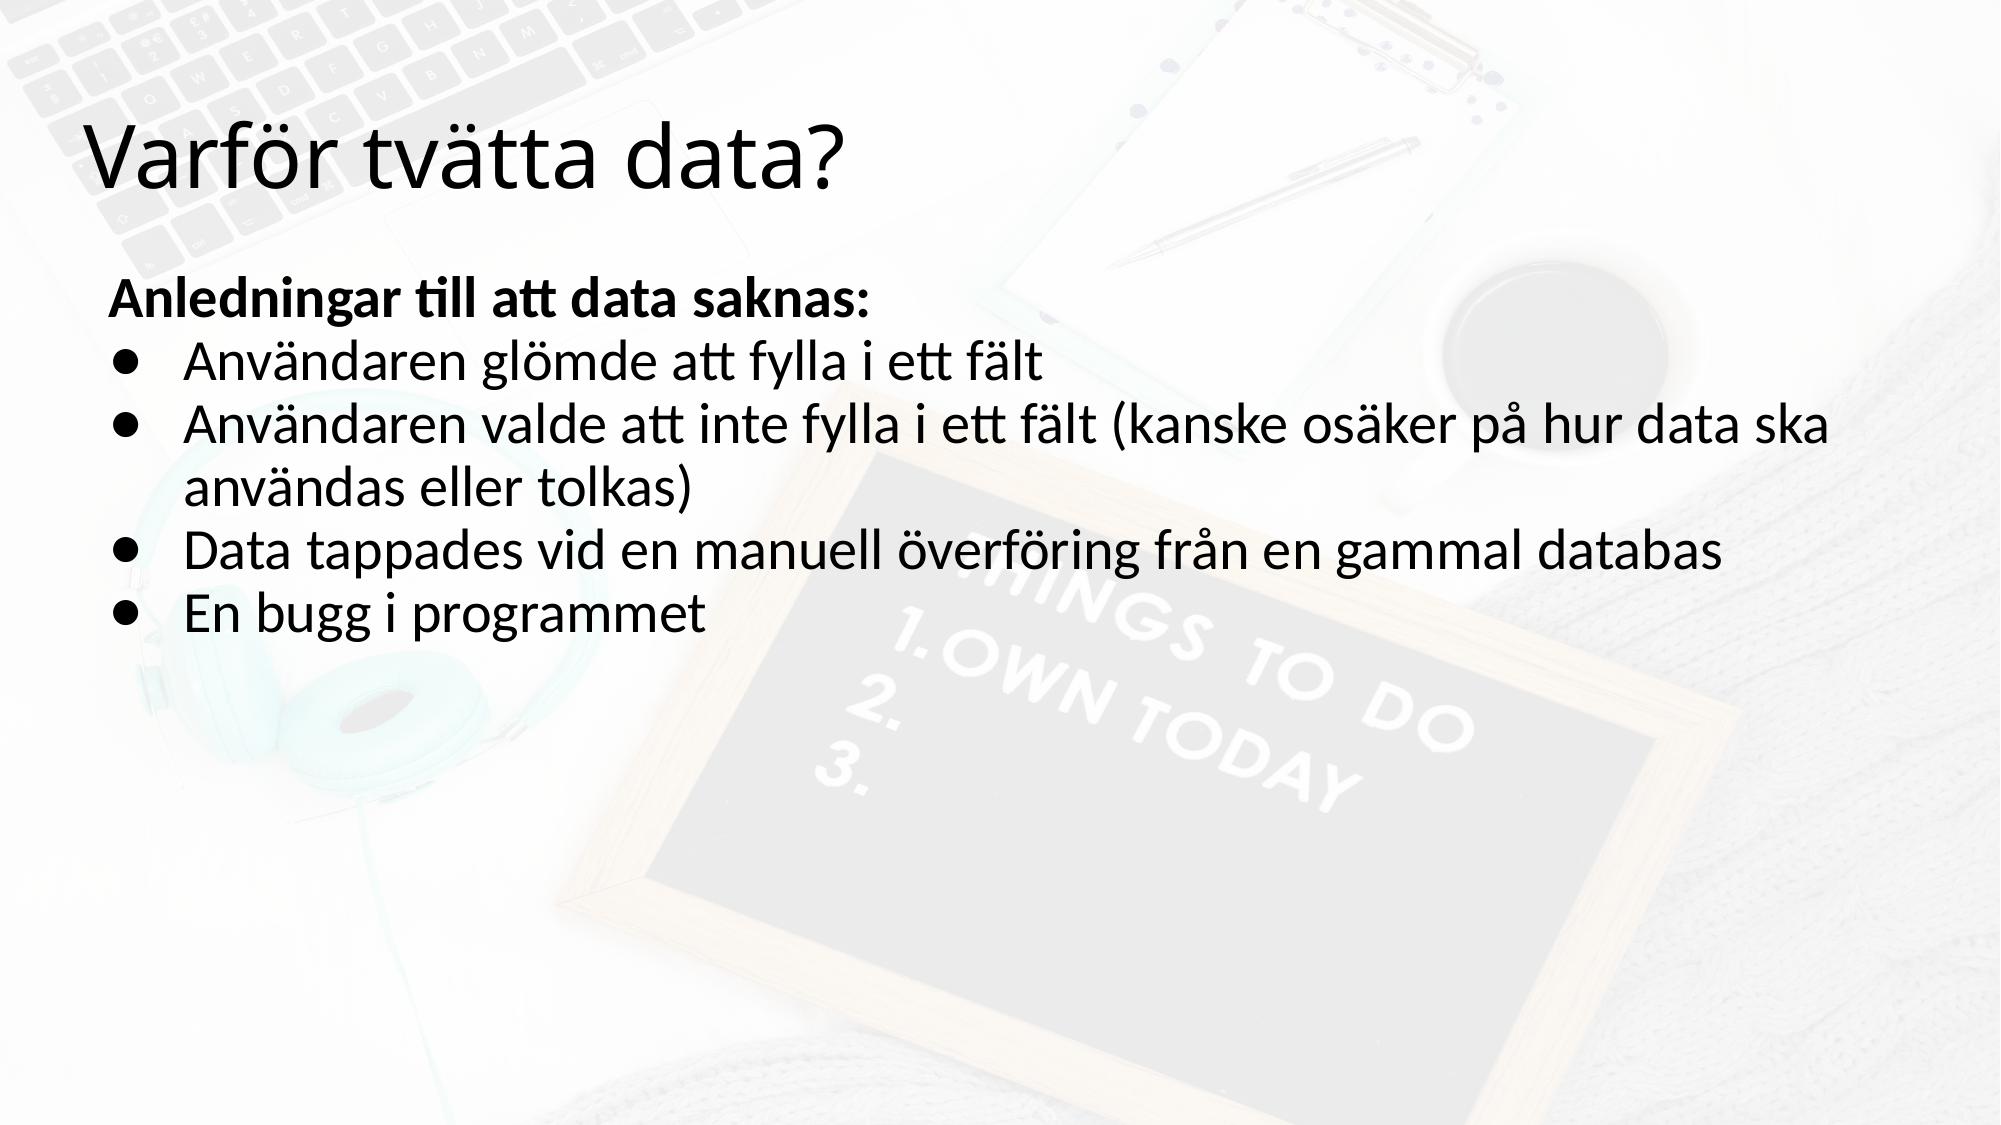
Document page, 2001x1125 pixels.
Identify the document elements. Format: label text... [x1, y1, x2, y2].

list Anledningar till att data saknas: Användaren glömde att fylla i ett fält Användaren valde att inte fylla i ett fält (kanske osäker på hur data ska användas eller tolkas) Data tappades vid en manuell överföring från en gammal databas En bugg i programmet [68, 252, 1932, 1000]
title Varför tvätta data? [68, 97, 1932, 223]
